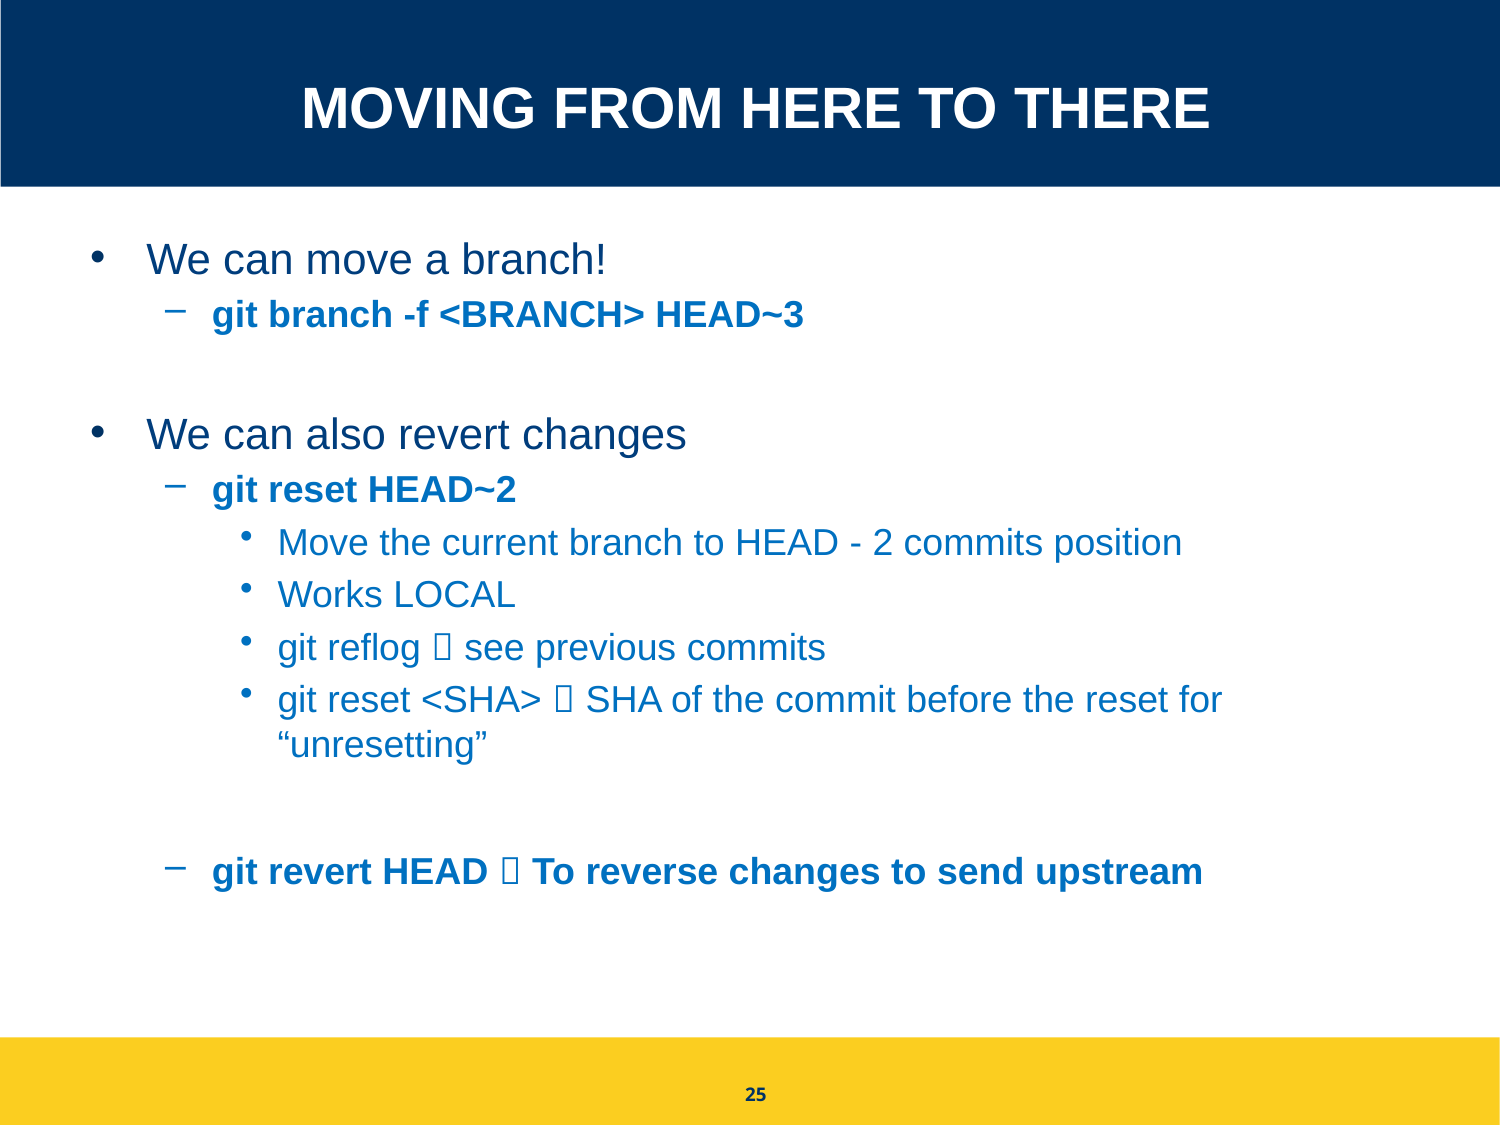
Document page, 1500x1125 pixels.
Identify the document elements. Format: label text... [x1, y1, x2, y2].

slide_number 25 [599, 1074, 913, 1125]
list We can move a branch! git branch -f <BRANCH> HEAD~3 We can also revert changes git reset HEAD~2 Move the current branch to HEAD - 2 commits position Works LOCAL git reflog  see previous commits git reset <SHA>  SHA of the commit before the reset for “unresetting” git revert HEAD  To reverse changes to send upstream [74, 222, 1438, 1044]
title Moving From Here to There [74, 23, 1438, 187]
